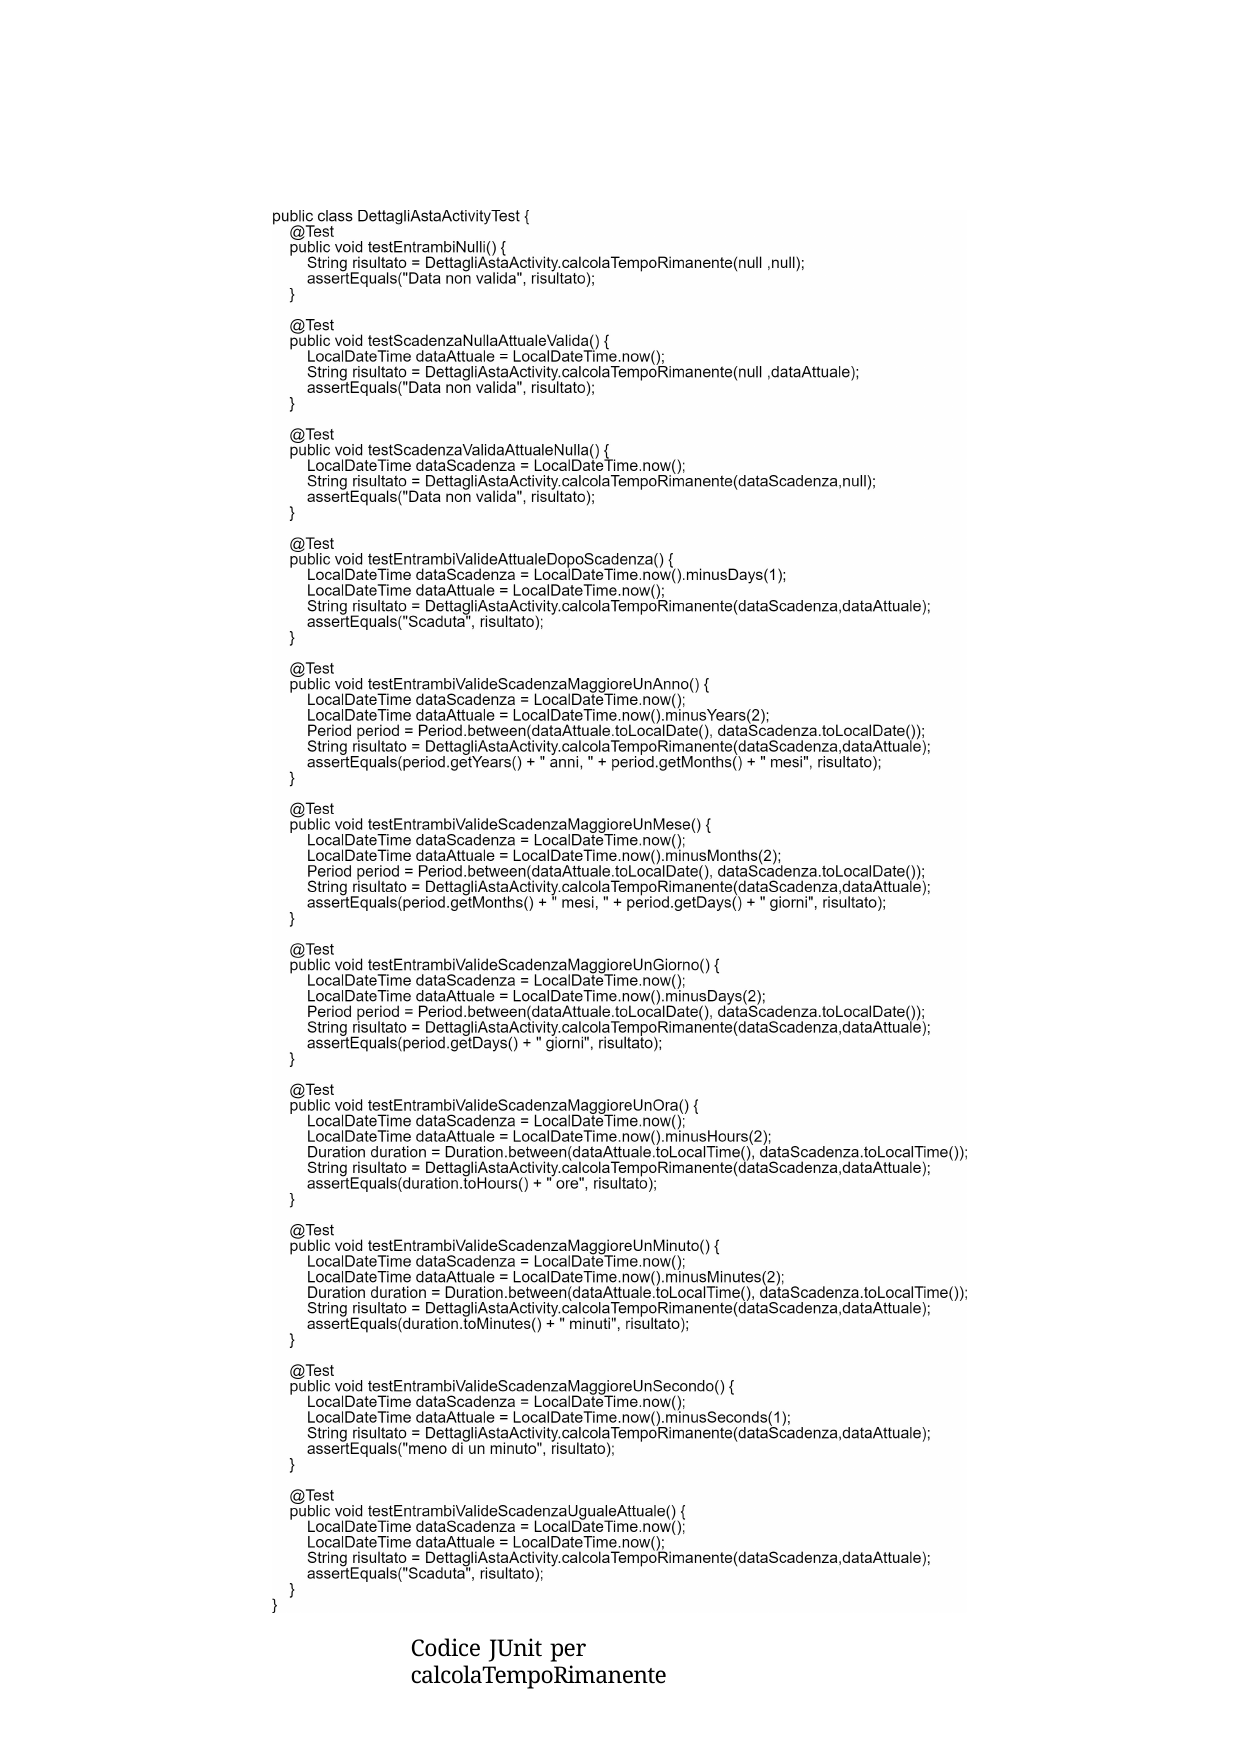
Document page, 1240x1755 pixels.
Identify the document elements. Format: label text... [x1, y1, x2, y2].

text_box Codice JUnit per calcolaTempoRimanente [408, 1631, 832, 1689]
picture [272, 210, 967, 1614]
